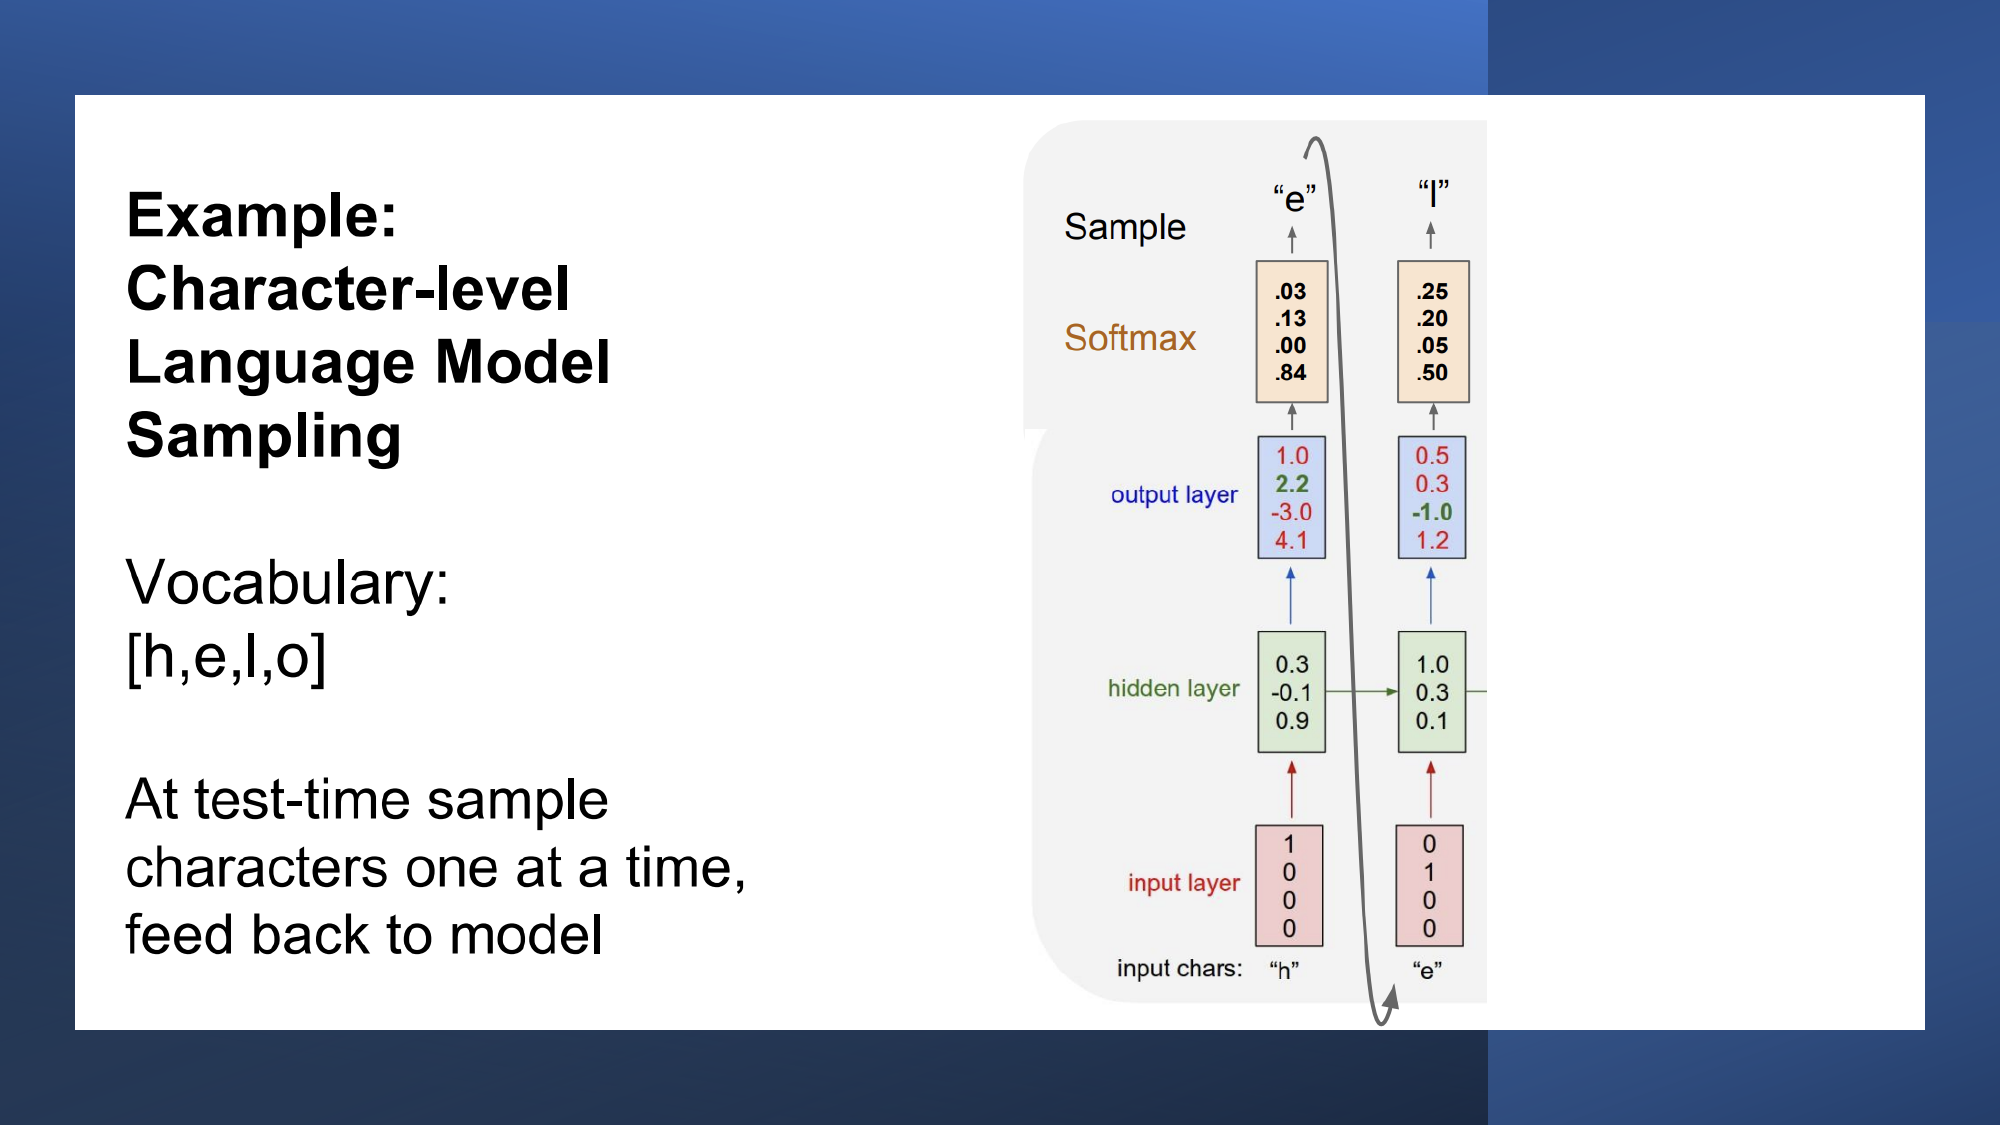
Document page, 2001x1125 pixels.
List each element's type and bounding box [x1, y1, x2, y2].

picture [74, 95, 1925, 1030]
text_box [0, 321, 2000, 1125]
text_box [0, 0, 1489, 321]
text_box [1489, 0, 2000, 321]
